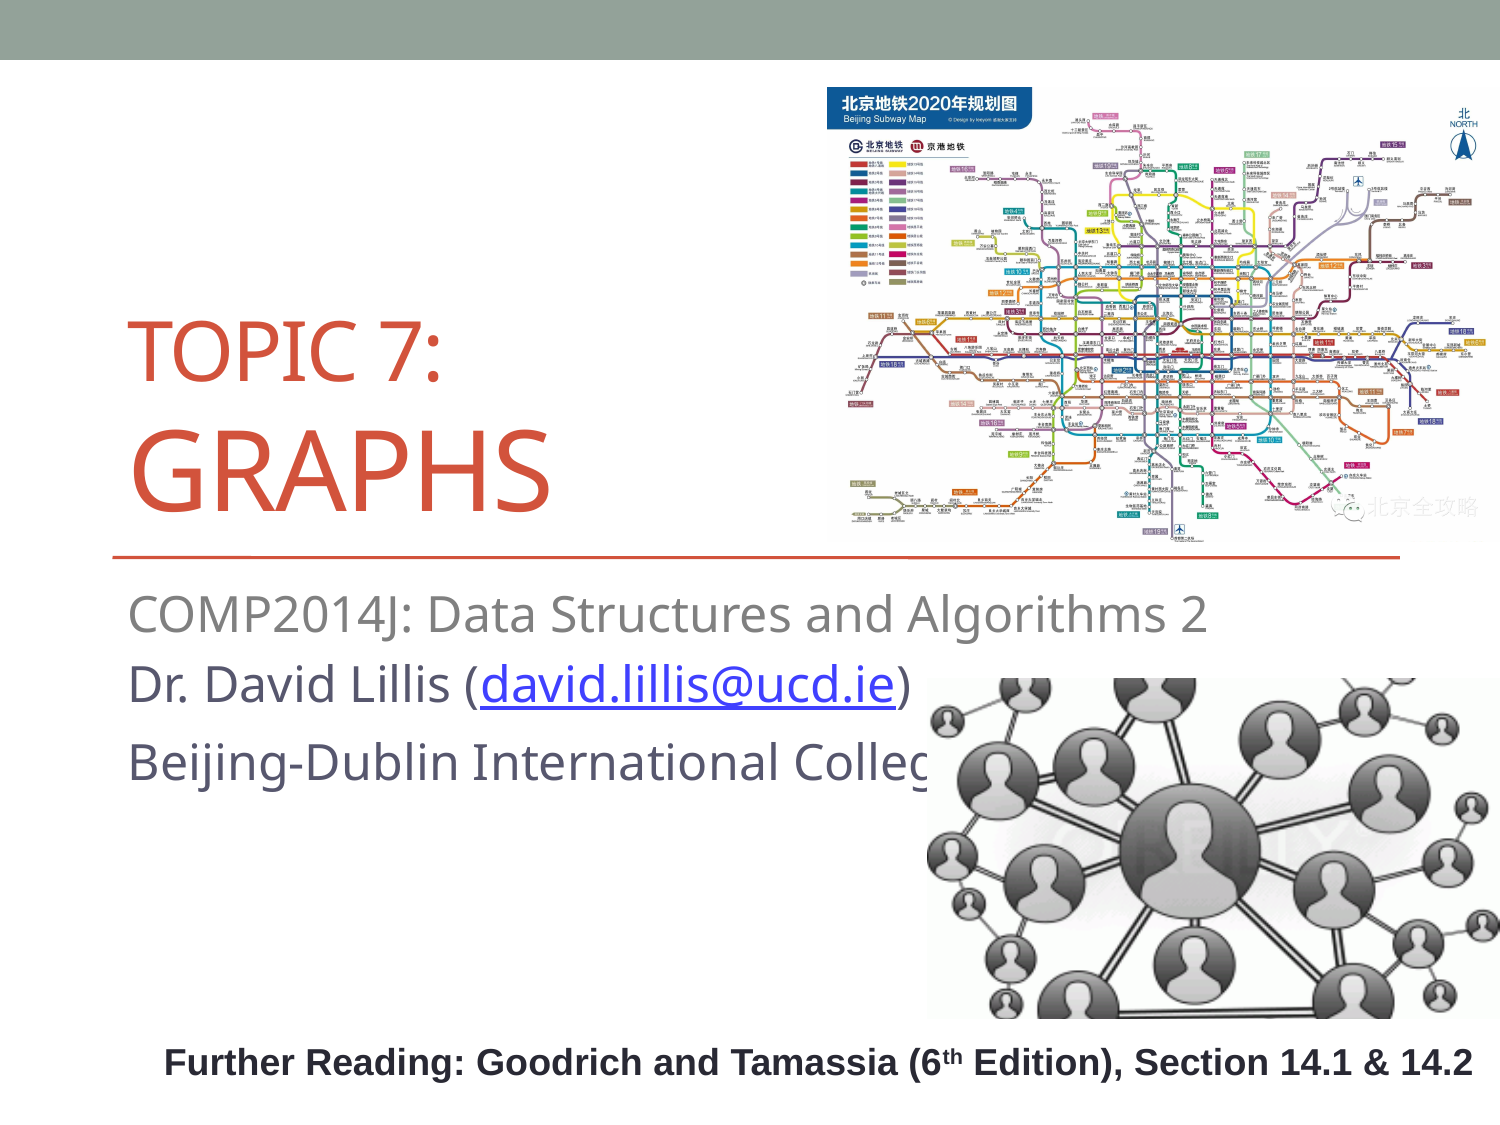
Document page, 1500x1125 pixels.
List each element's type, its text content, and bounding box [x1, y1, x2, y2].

subtitle COMP2014J: Data Structures and Algorithms 2 Dr. David Lillis (david.lillis@ucd.ie) Beijing-Dublin International College [112, 575, 1235, 863]
text_box Further Reading: Goodrich and Tamassia (6th Edition), Section 14.1 & 14.2 [148, 1030, 1496, 1091]
picture [926, 678, 1500, 1019]
title Topic 7: Graphs [112, 224, 824, 542]
picture [827, 87, 1500, 542]
